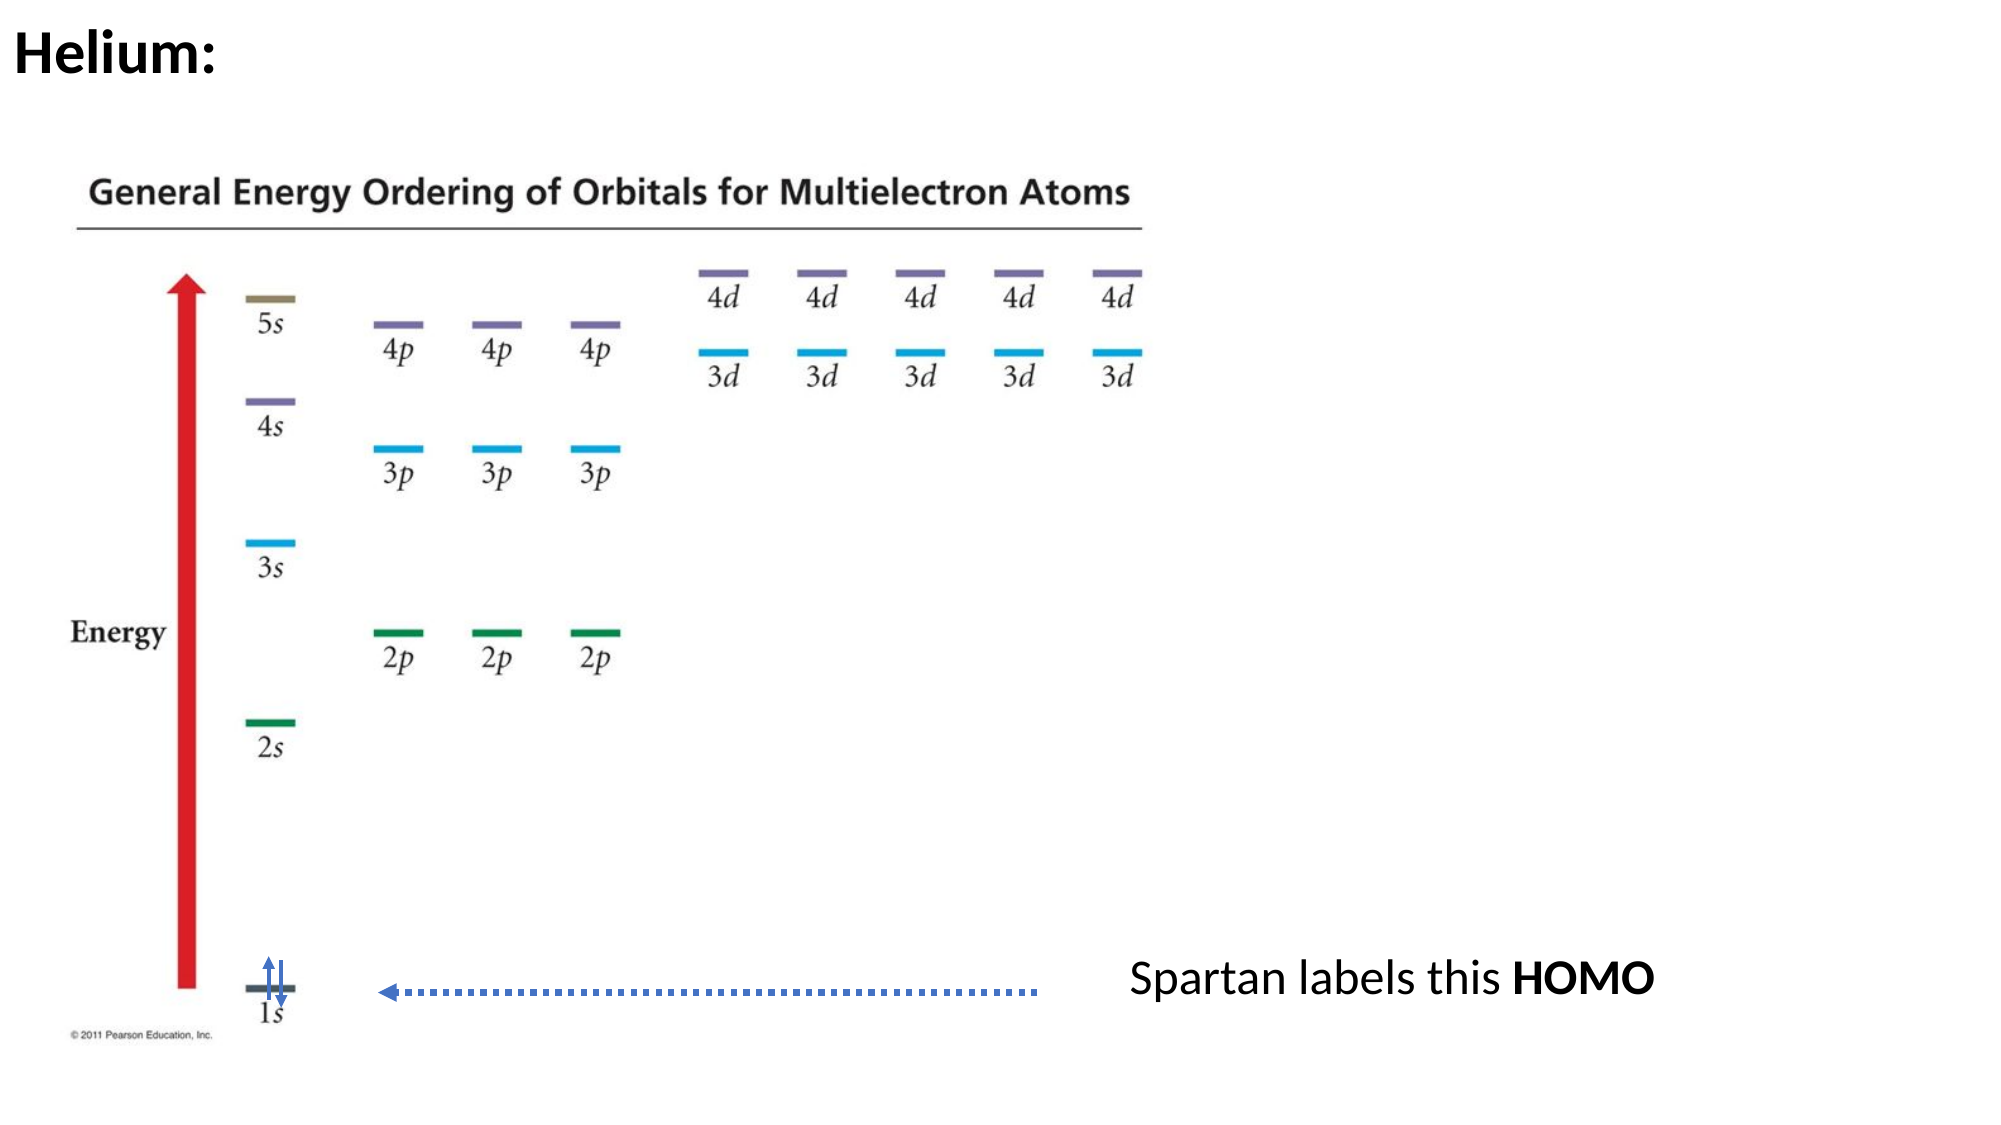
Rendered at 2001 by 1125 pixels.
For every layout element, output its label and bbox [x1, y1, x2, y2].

picture [0, 154, 1213, 1066]
text_box [377, 936, 1898, 1013]
text_box [268, 956, 282, 1008]
